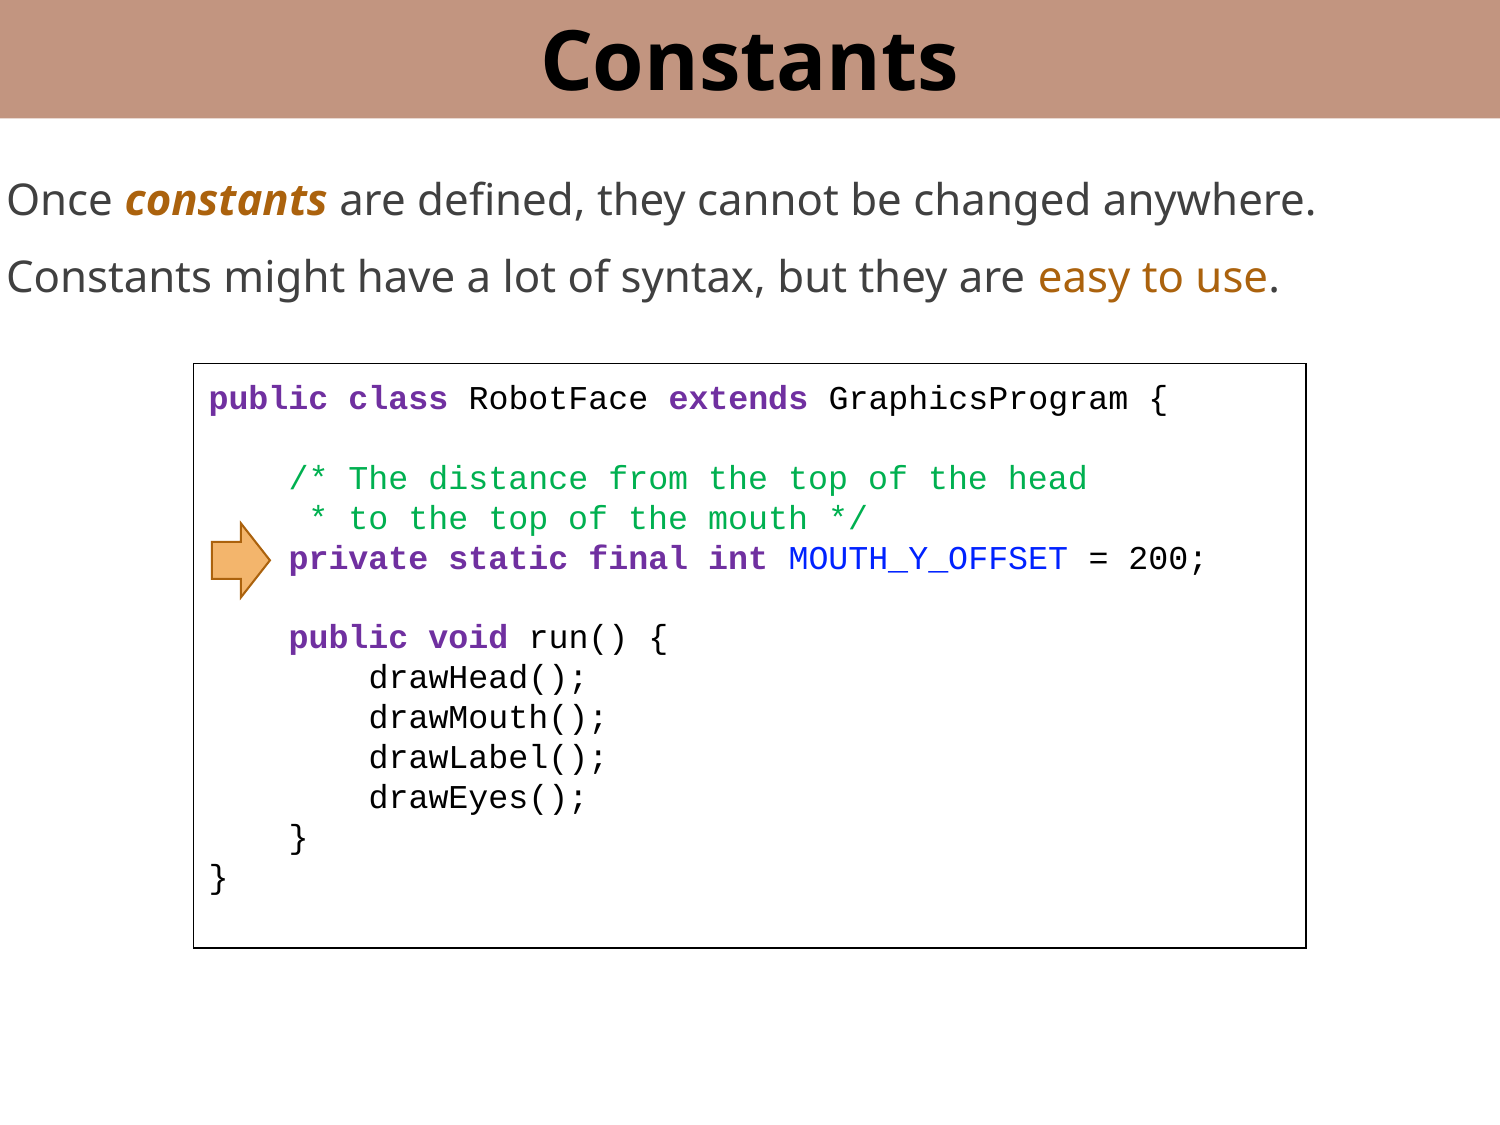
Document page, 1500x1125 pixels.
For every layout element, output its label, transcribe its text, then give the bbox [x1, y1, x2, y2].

text_box public class RobotFace extends GraphicsProgram { /* The distance from the top of the head * to the top of the mouth */ private static final int MOUTH_Y_OFFSET = 200; public void run() { drawHead(); drawMouth(); drawLabel(); drawEyes(); } } [193, 363, 1307, 948]
text_box [211, 523, 270, 598]
text_box Constants [0, 0, 1500, 121]
text_box Once constants are defined, they cannot be changed anywhere. Constants might have a lot of syntax, but they are easy to use. [0, 163, 1333, 362]
